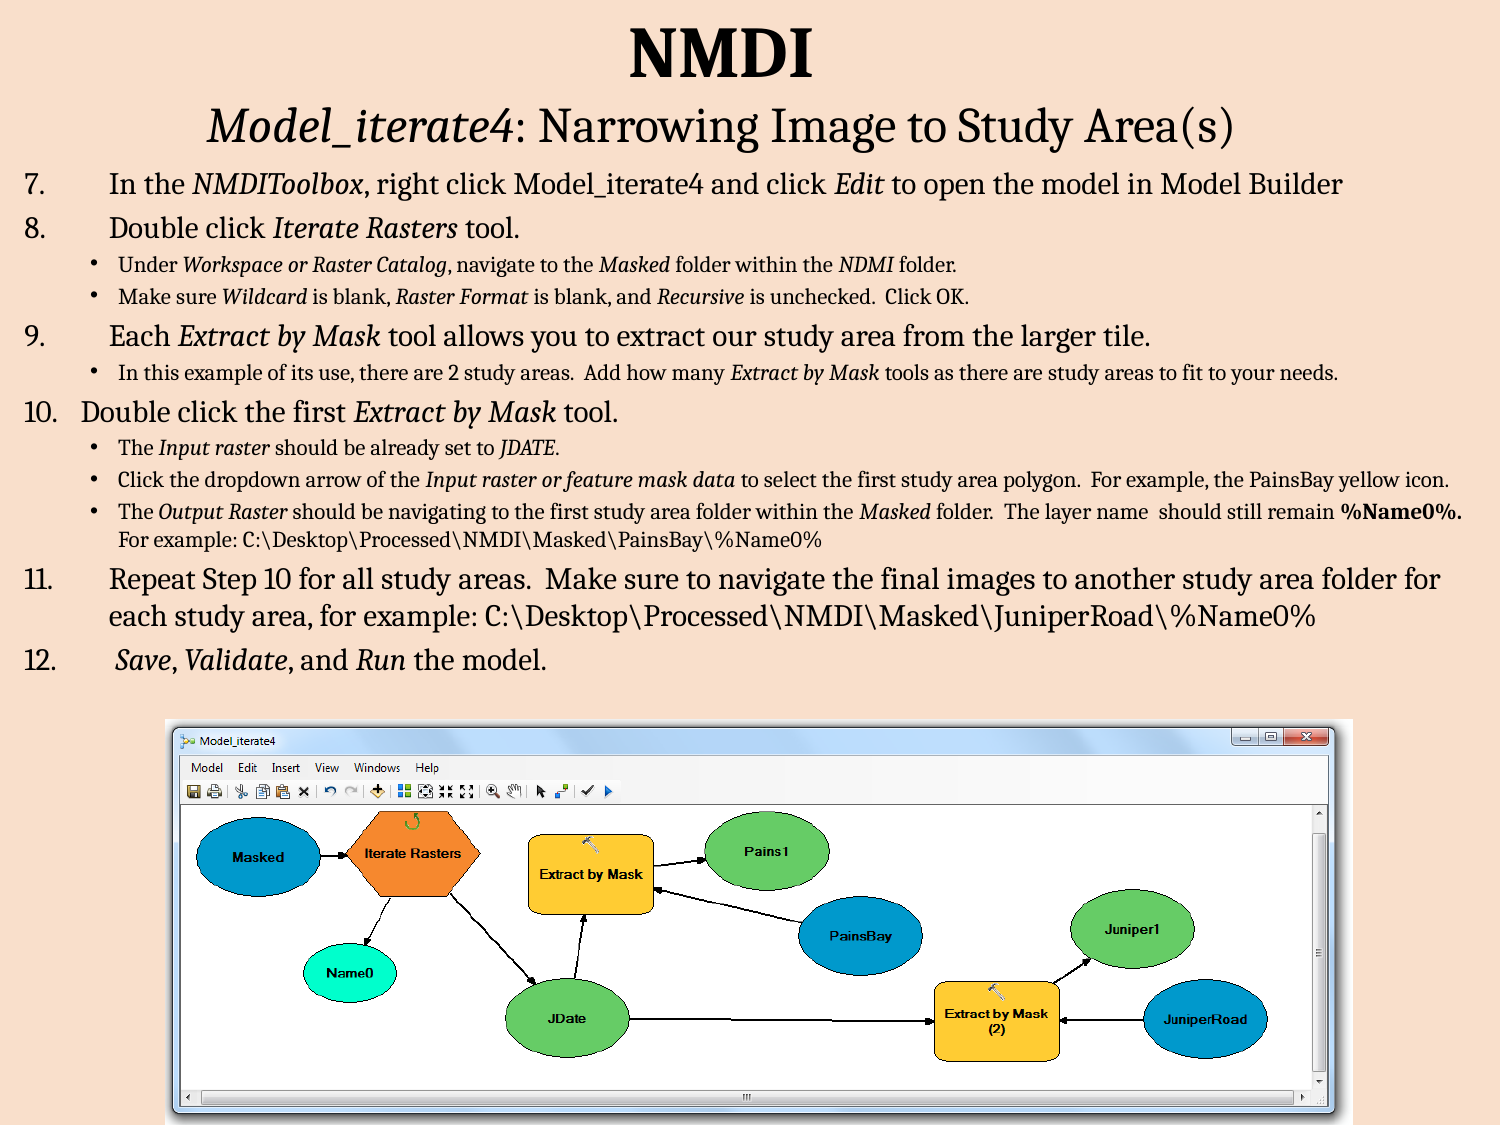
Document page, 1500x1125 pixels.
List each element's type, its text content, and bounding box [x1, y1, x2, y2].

picture [165, 719, 1353, 1125]
list In the NMDIToolbox, right click Model_iterate4 and click Edit to open the model in Model Builder Double click Iterate Rasters tool. Under Workspace or Raster Catalog, navigate to the Masked folder within the NDMI folder. Make sure Wildcard is blank, Raster Format is blank, and Recursive is unchecked. Click OK. Each Extract by Mask tool allows you to extract our study area from the larger tile. In this example of its use, there are 2 study areas. Add how many Extract by Mask tools as there are study areas to fit to your needs. Double click the first Extract by Mask tool. The Input raster should be already set to JDATE. Click the dropdown arrow of the Input raster or feature mask data to select the first study area polygon. For example, the PainsBay yellow icon. The Output Raster should be navigating to the first study area folder within the Masked folder. The layer name should still remain %Name0%. For example: C:\Desktop\Processed\NMDI\Masked\PainsBay\%Name0% Repeat Step 10 for all study areas. Make sure to navigate the final images to another study area folder for each study area, for example: C:\Desktop\Processed\NMDI\Masked\JuniperRoad\%Name0% Save, Validate, and Run the model. [9, 156, 1486, 760]
title NMDI Model_iterate4: Narrowing Image to Study Area(s) [46, 0, 1397, 156]
